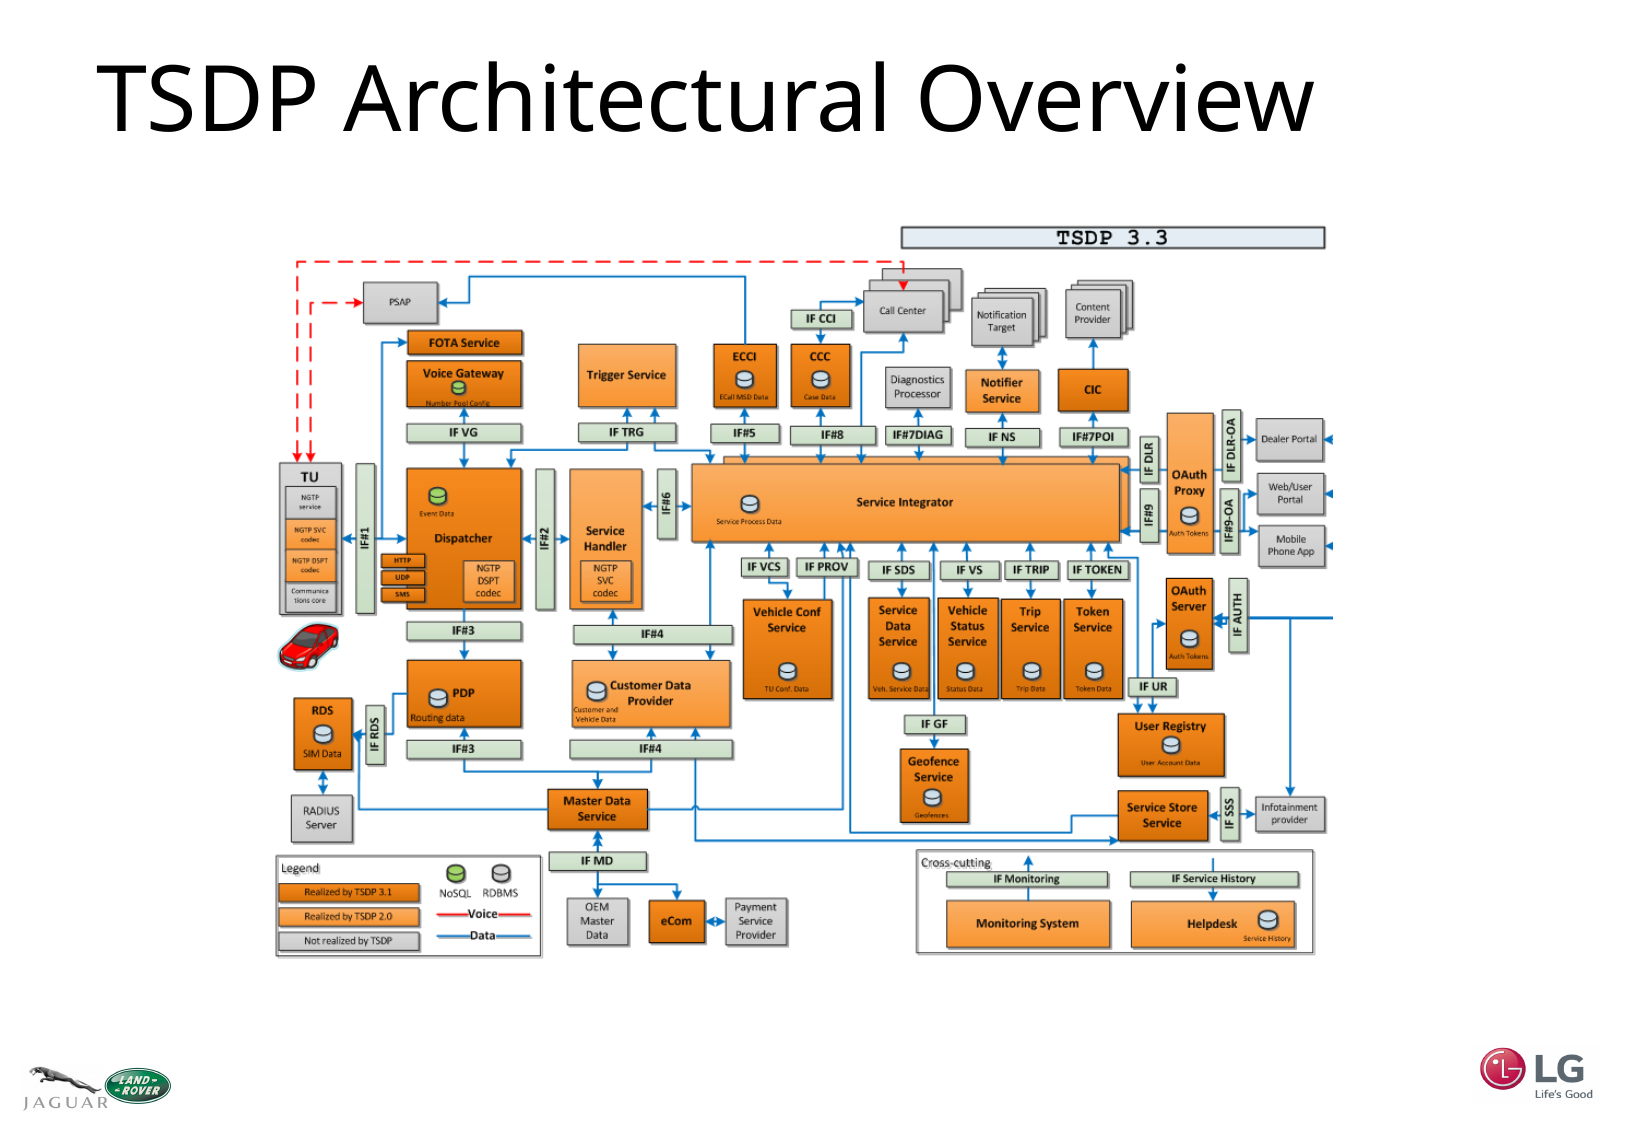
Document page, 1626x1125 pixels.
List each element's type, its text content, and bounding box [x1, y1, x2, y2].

picture [1472, 1044, 1599, 1104]
picture [21, 1058, 171, 1115]
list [269, 219, 1333, 963]
title TSDP Architectural Overview [81, 45, 1544, 233]
